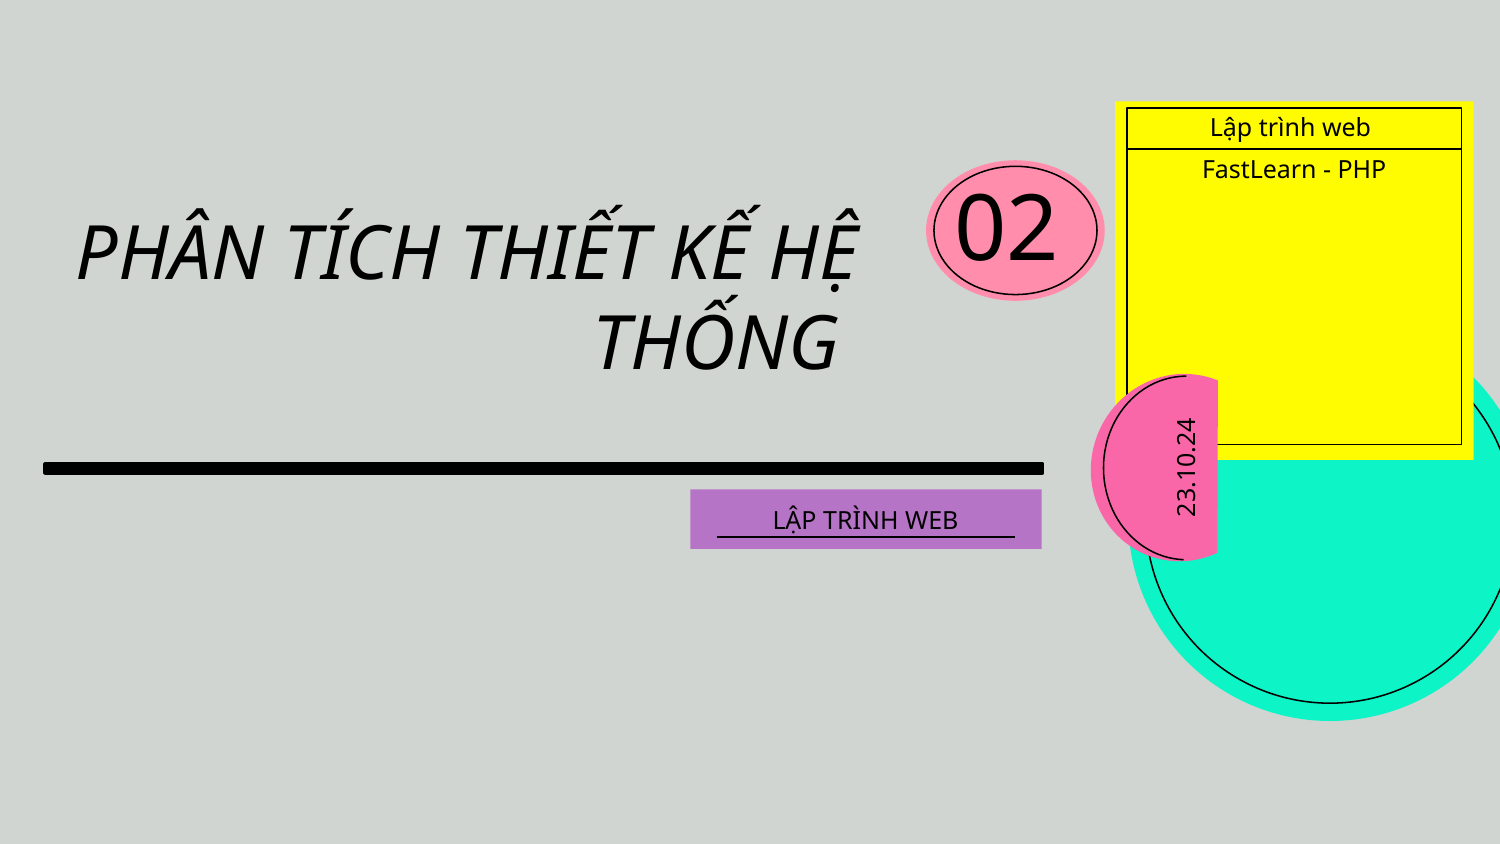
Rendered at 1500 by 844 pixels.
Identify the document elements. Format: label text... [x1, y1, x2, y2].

title PHÂN TÍCH THIẾT KẾ HỆ THỐNG [54, 99, 874, 381]
text_box [43, 462, 1044, 475]
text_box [1062, 316, 1302, 619]
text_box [925, 159, 1105, 302]
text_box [1114, 101, 1474, 461]
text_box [1127, 317, 1500, 722]
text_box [690, 489, 1042, 550]
